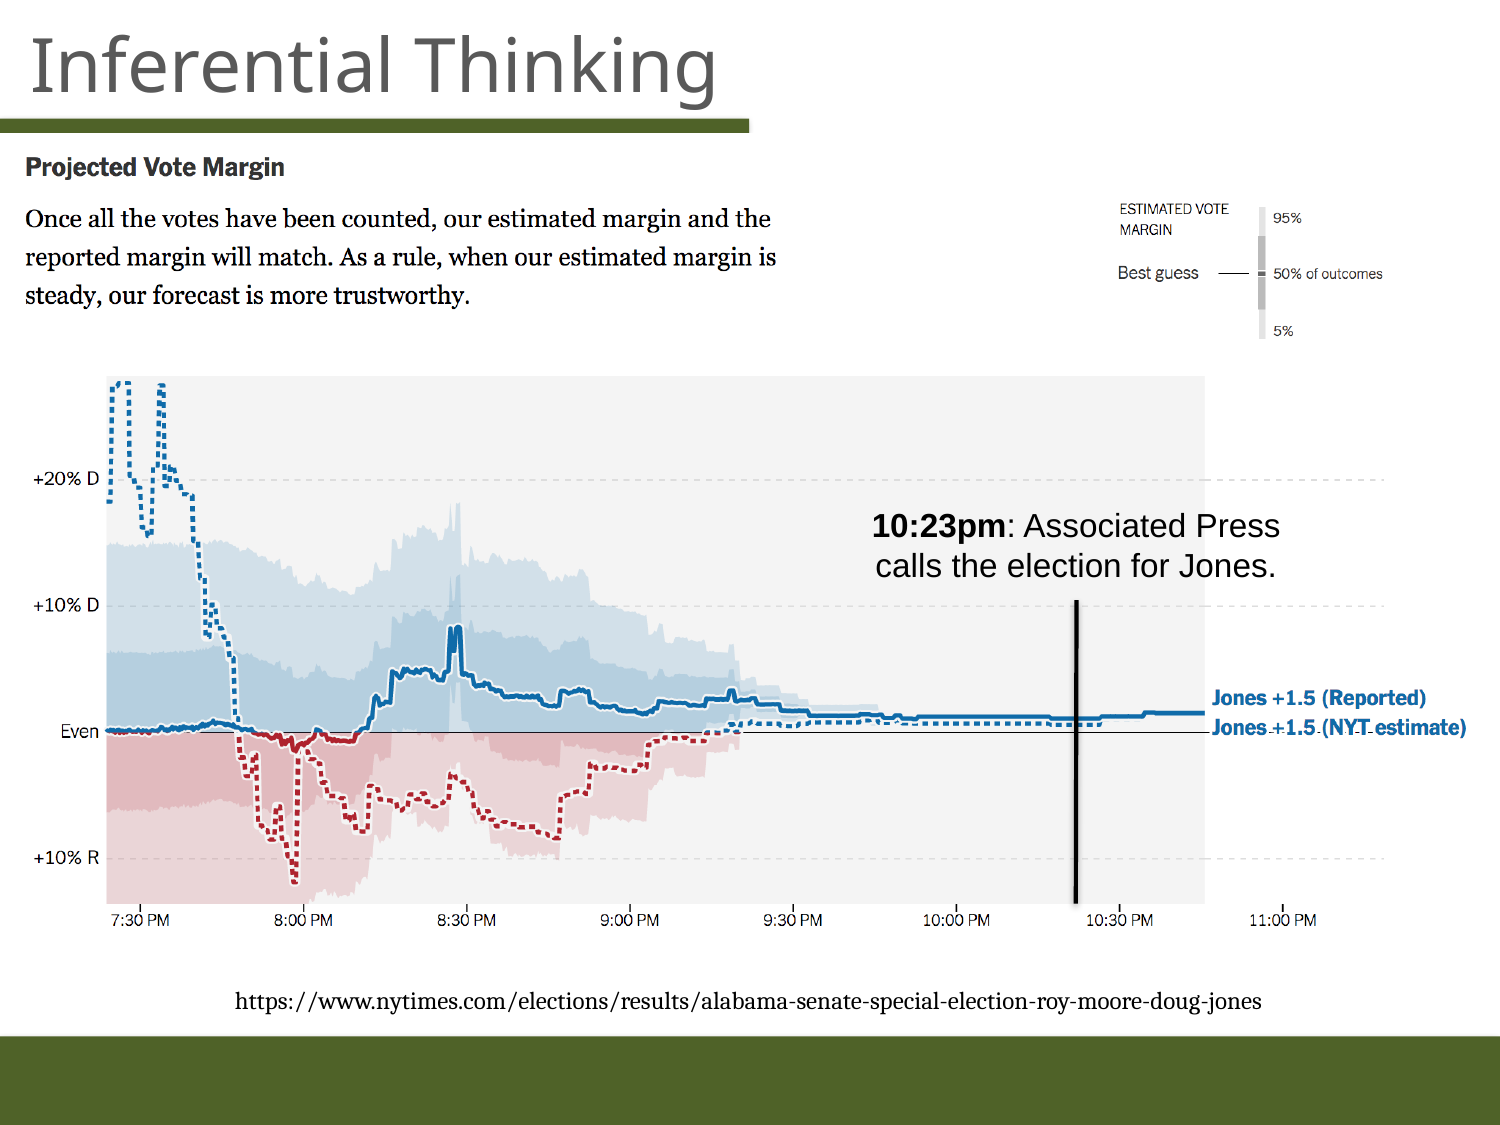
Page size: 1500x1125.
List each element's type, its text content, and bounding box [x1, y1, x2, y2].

text_box [0, 1036, 1500, 1125]
text_box https://www.nytimes.com/elections/results/alabama-senate-special-election-roy-moore-doug-jones [219, 982, 1279, 1022]
title Inferential Thinking [15, 0, 1485, 126]
picture [0, 133, 1500, 974]
text_box [0, 118, 750, 131]
